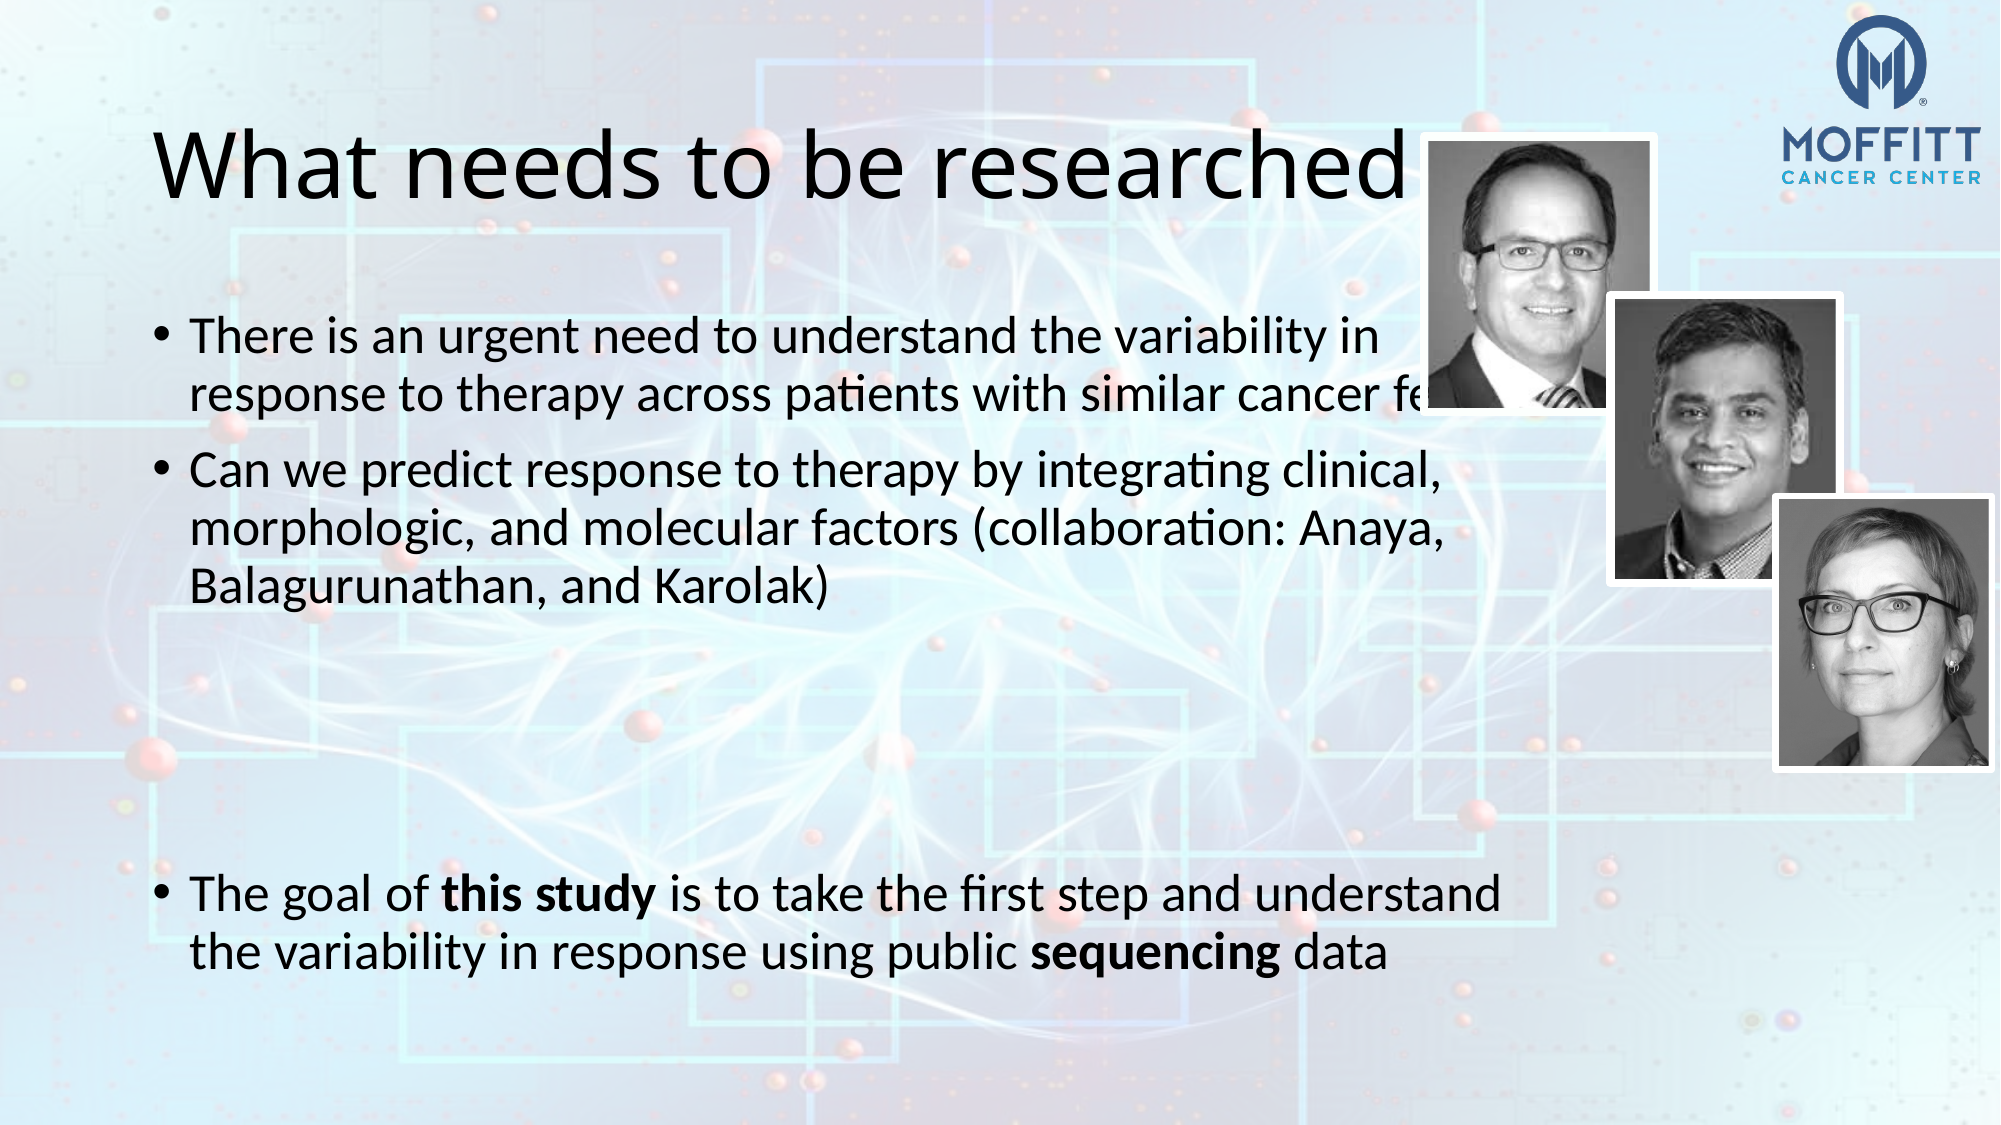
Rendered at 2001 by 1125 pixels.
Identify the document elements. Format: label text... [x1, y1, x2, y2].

picture [1782, 15, 1981, 184]
list There is an urgent need to understand the variability in response to therapy across patients with similar cancer features Can we predict response to therapy by integrating clinical, morphologic, and molecular factors (collaboration: Anaya, Balagurunathan, and Karolak) The goal of this study is to take the first step and understand the variability in response using public sequencing data [137, 299, 1590, 1014]
title What needs to be researched [137, 59, 1863, 278]
picture [1428, 140, 1989, 767]
